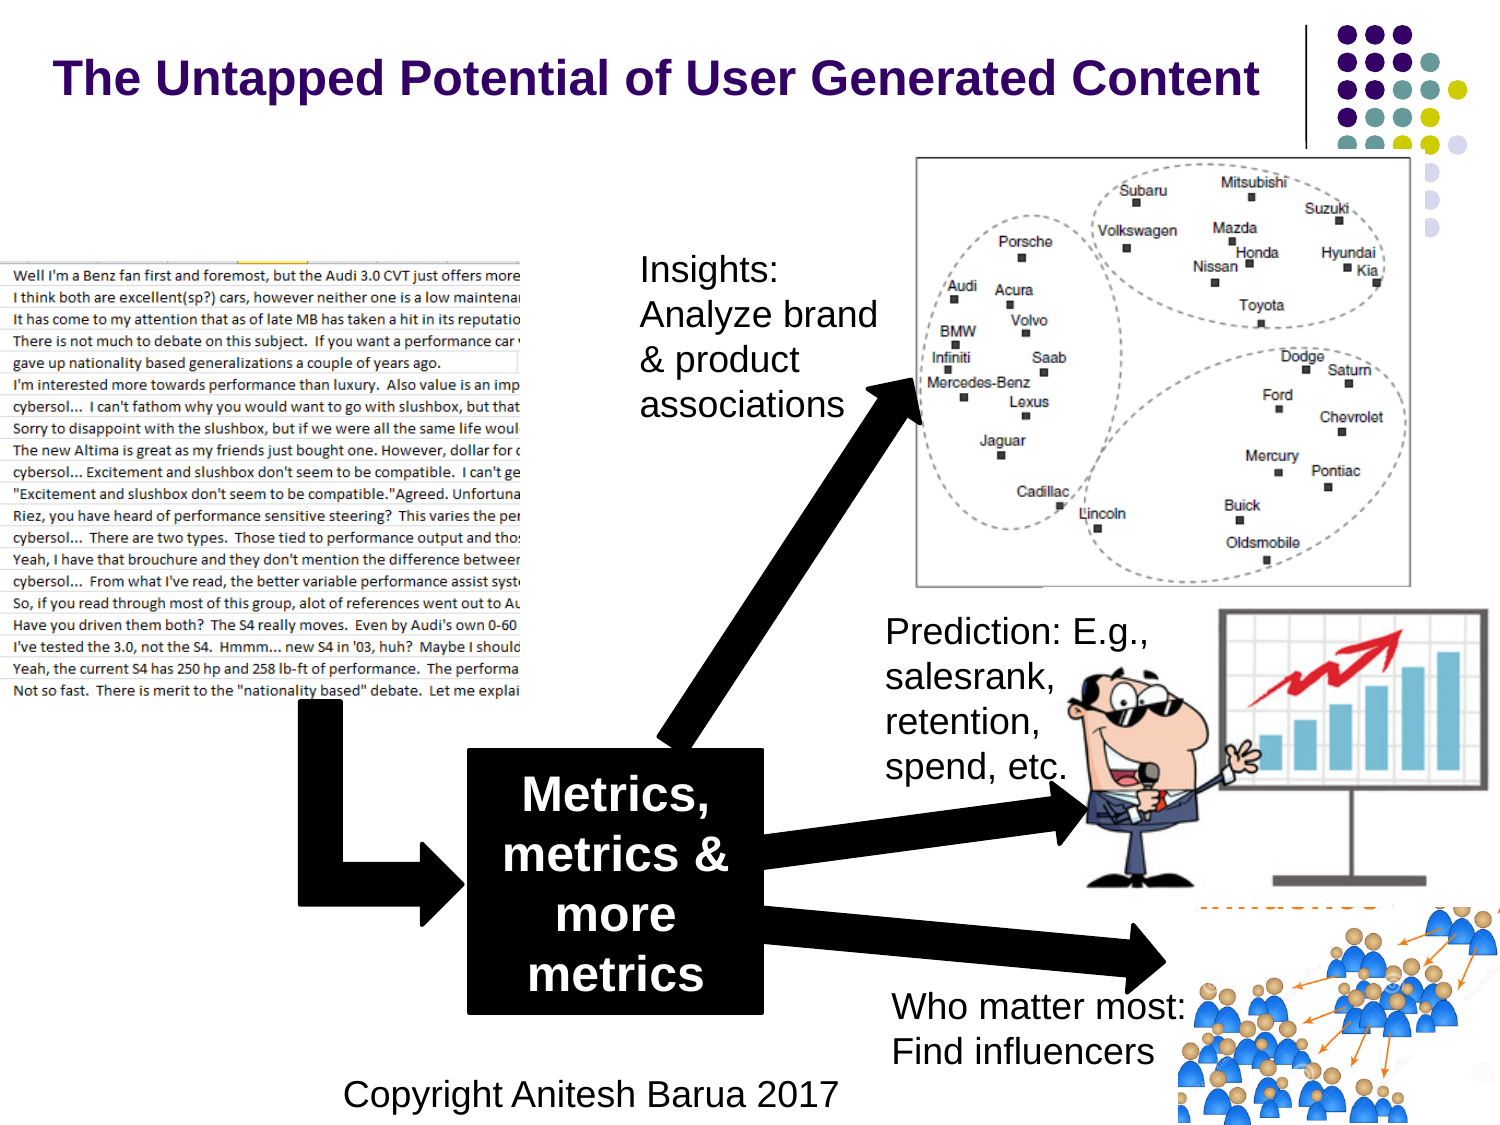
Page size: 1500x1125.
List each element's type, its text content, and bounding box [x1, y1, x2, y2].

text_box Copyright Anitesh Barua 2017 [328, 1062, 855, 1123]
picture [0, 261, 520, 701]
text_box Metrics, metrics & more metrics [467, 748, 764, 1015]
picture [902, 149, 1500, 1125]
title The Untapped Potential of User Generated Content [37, 0, 1351, 113]
text_box [656, 433, 897, 756]
text_box [747, 797, 1038, 872]
text_box Insights: Analyze brand & product associations [624, 237, 897, 433]
text_box Prediction: E.g., salesrank, retention, spend, etc. [870, 599, 1038, 795]
text_box [297, 708, 465, 927]
text_box [706, 900, 1167, 974]
text_box Who matter most: Find influencers [876, 974, 1172, 1080]
